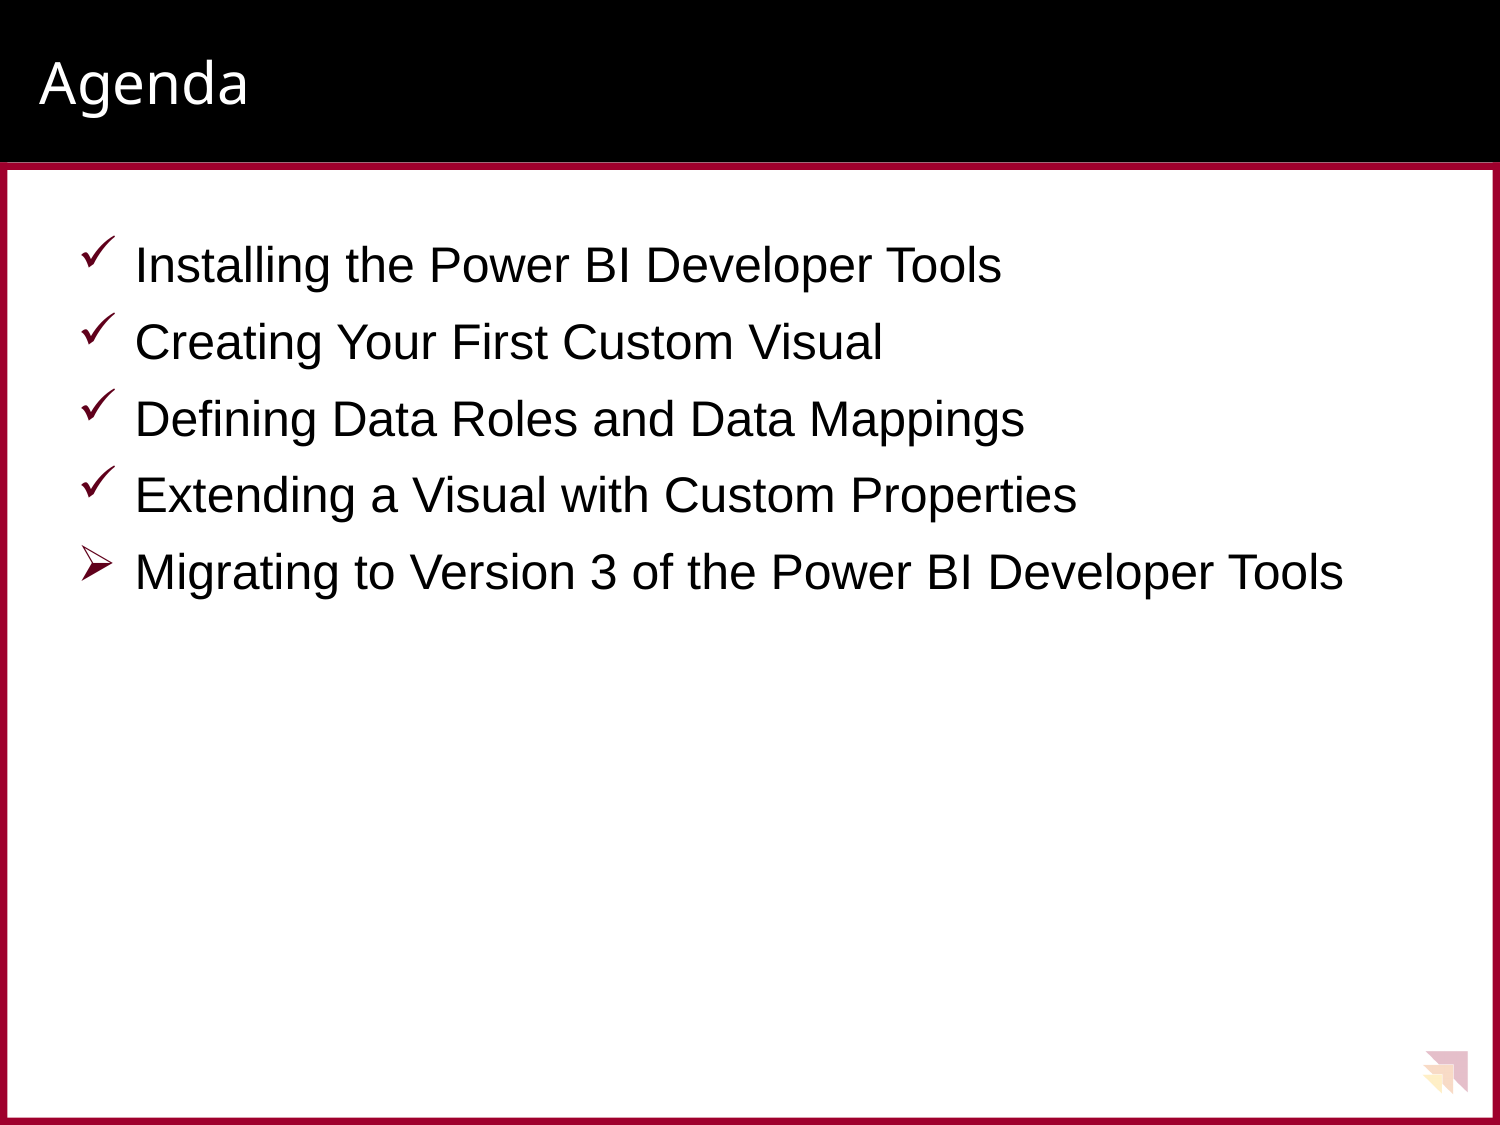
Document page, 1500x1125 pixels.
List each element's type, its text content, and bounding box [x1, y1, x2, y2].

title Agenda [24, 12, 1438, 150]
list Installing the Power BI Developer Tools Creating Your First Custom Visual Defining Data Roles and Data Mappings Extending a Visual with Custom Properties Migrating to Version 3 of the Power BI Developer Tools [62, 224, 1438, 1075]
